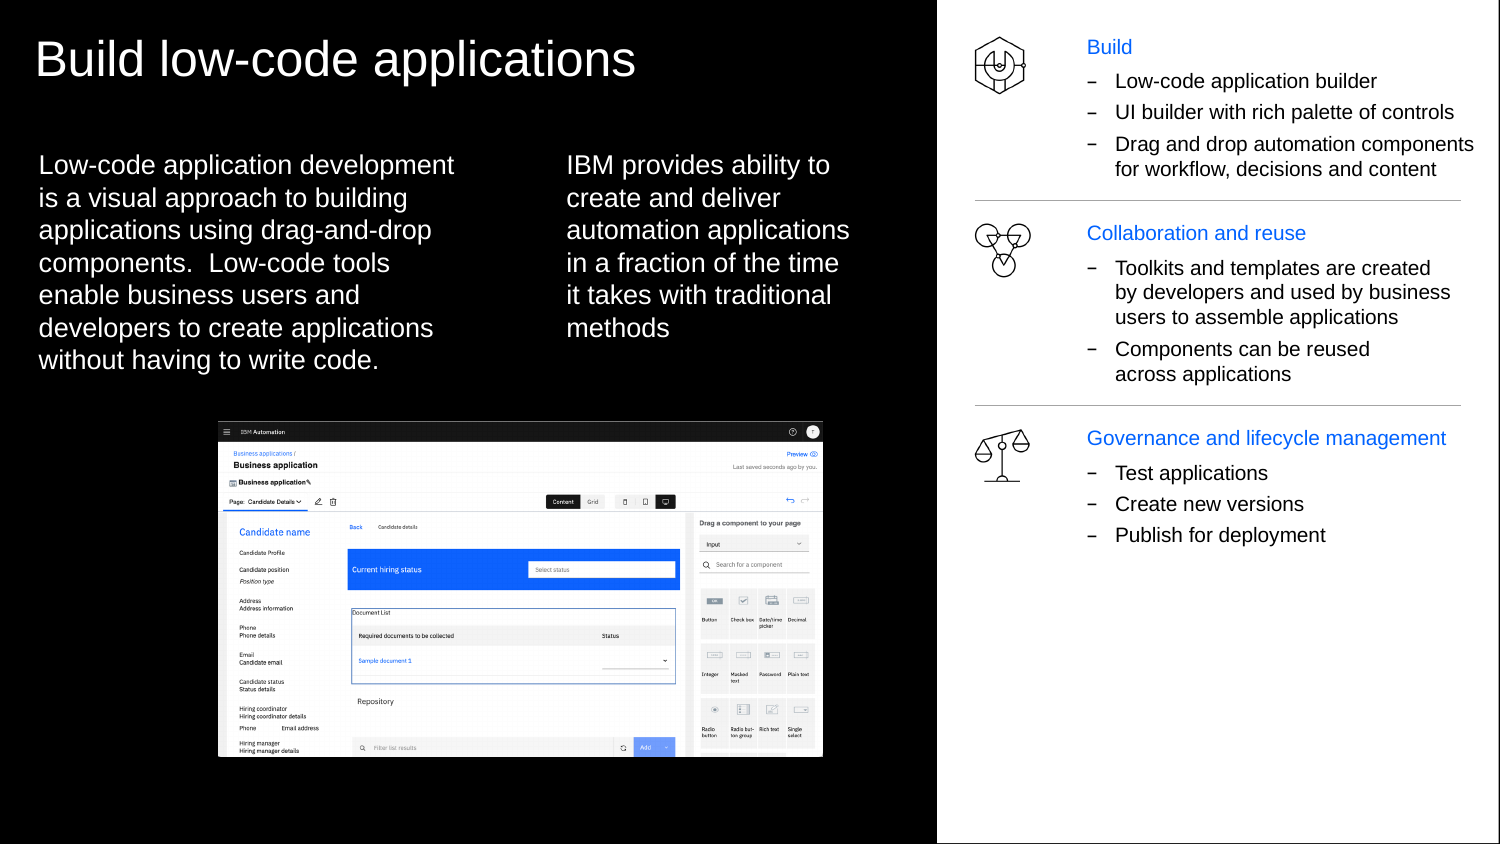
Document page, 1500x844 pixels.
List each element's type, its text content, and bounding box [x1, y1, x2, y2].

picture [218, 421, 823, 758]
text_box [38, 33, 713, 84]
text_box IBM provides ability to create and deliver automation applications in a fraction of the time it takes with traditional methods [566, 147, 896, 345]
text_box Build Low-code application builder UI builder with rich palette of controls Drag and drop automation components for workflow, decisions and content Collaboration and reuse Toolkits and templates are created by developers and used by business users to assemble applications Components can be reused across applications Governance and lifecycle management Test applications Create new versions Publish for deployment [1086, 33, 1482, 818]
title Build low-code applications [34, 33, 714, 165]
text_box [935, 0, 1500, 844]
picture [971, 35, 1032, 95]
picture [974, 220, 1034, 280]
text_box Low-code application development is a visual approach to building applications using drag-and-drop components. Low-code tools enable business users and developers to create applications without having to write code. [38, 147, 460, 552]
picture [959, 411, 1045, 498]
